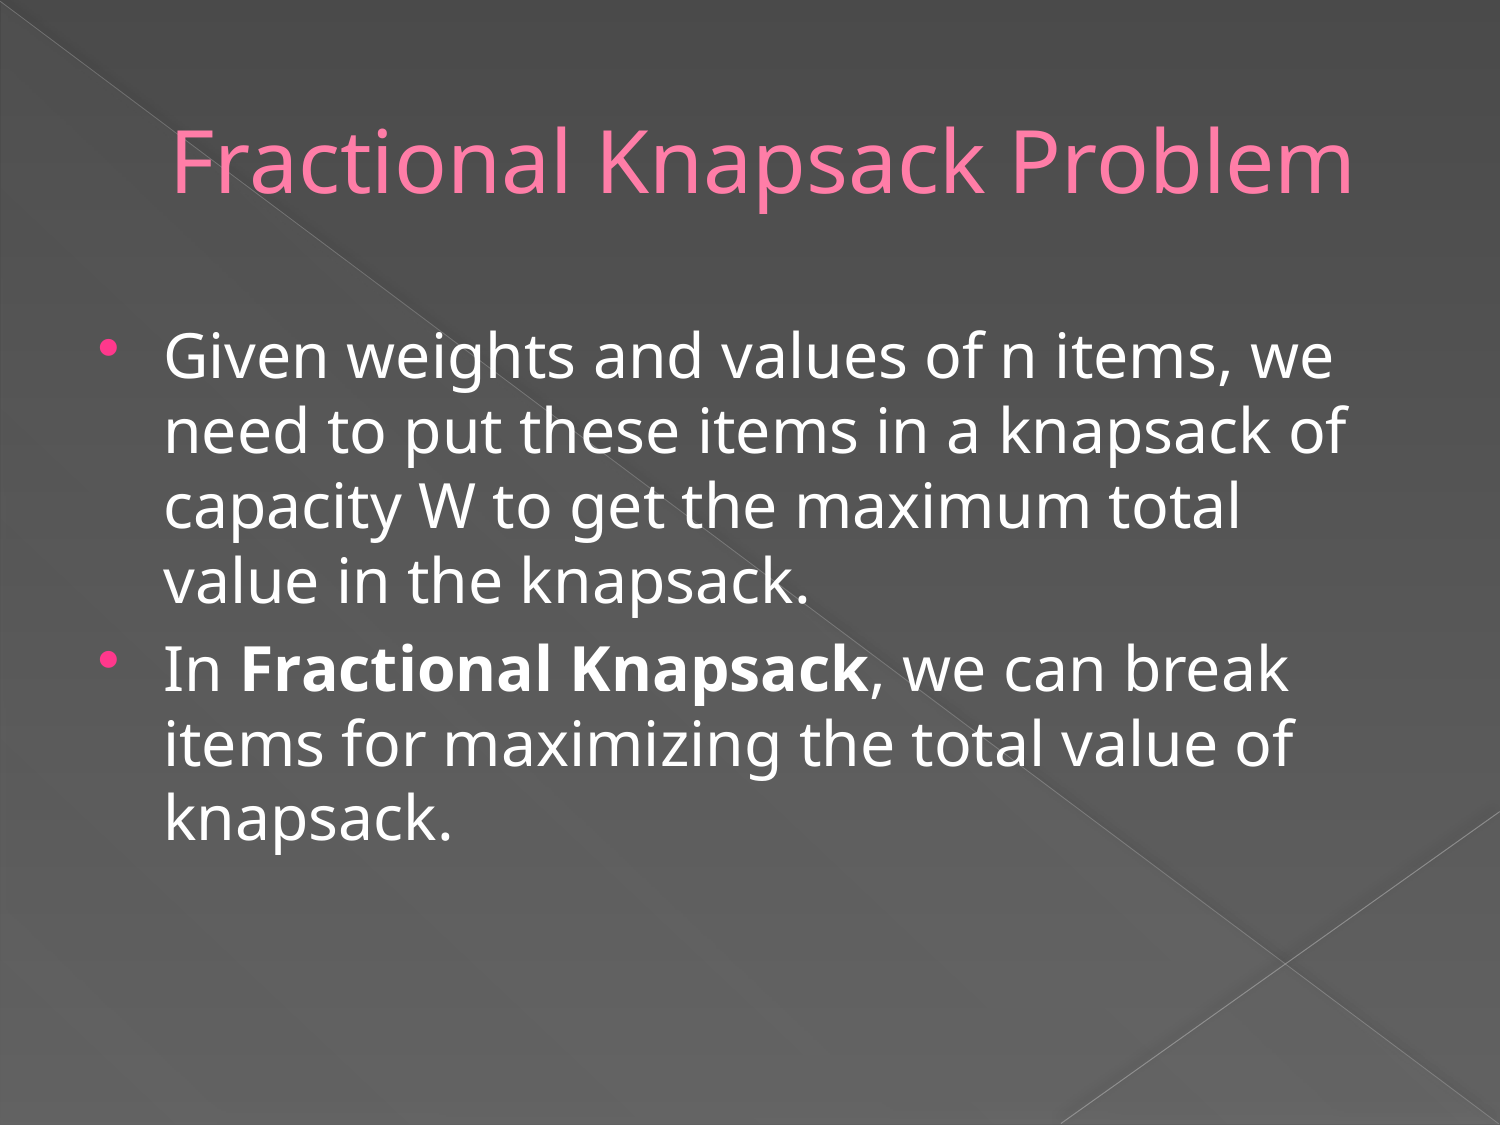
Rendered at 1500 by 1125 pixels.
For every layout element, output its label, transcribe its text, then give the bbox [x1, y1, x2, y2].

title Fractional Knapsack Problem [75, 43, 1425, 274]
list Given weights and values of n items, we need to put these items in a knapsack of capacity W to get the maximum total value in the knapsack. In Fractional Knapsack, we can break items for maximizing the total value of knapsack. [75, 308, 1425, 1059]
